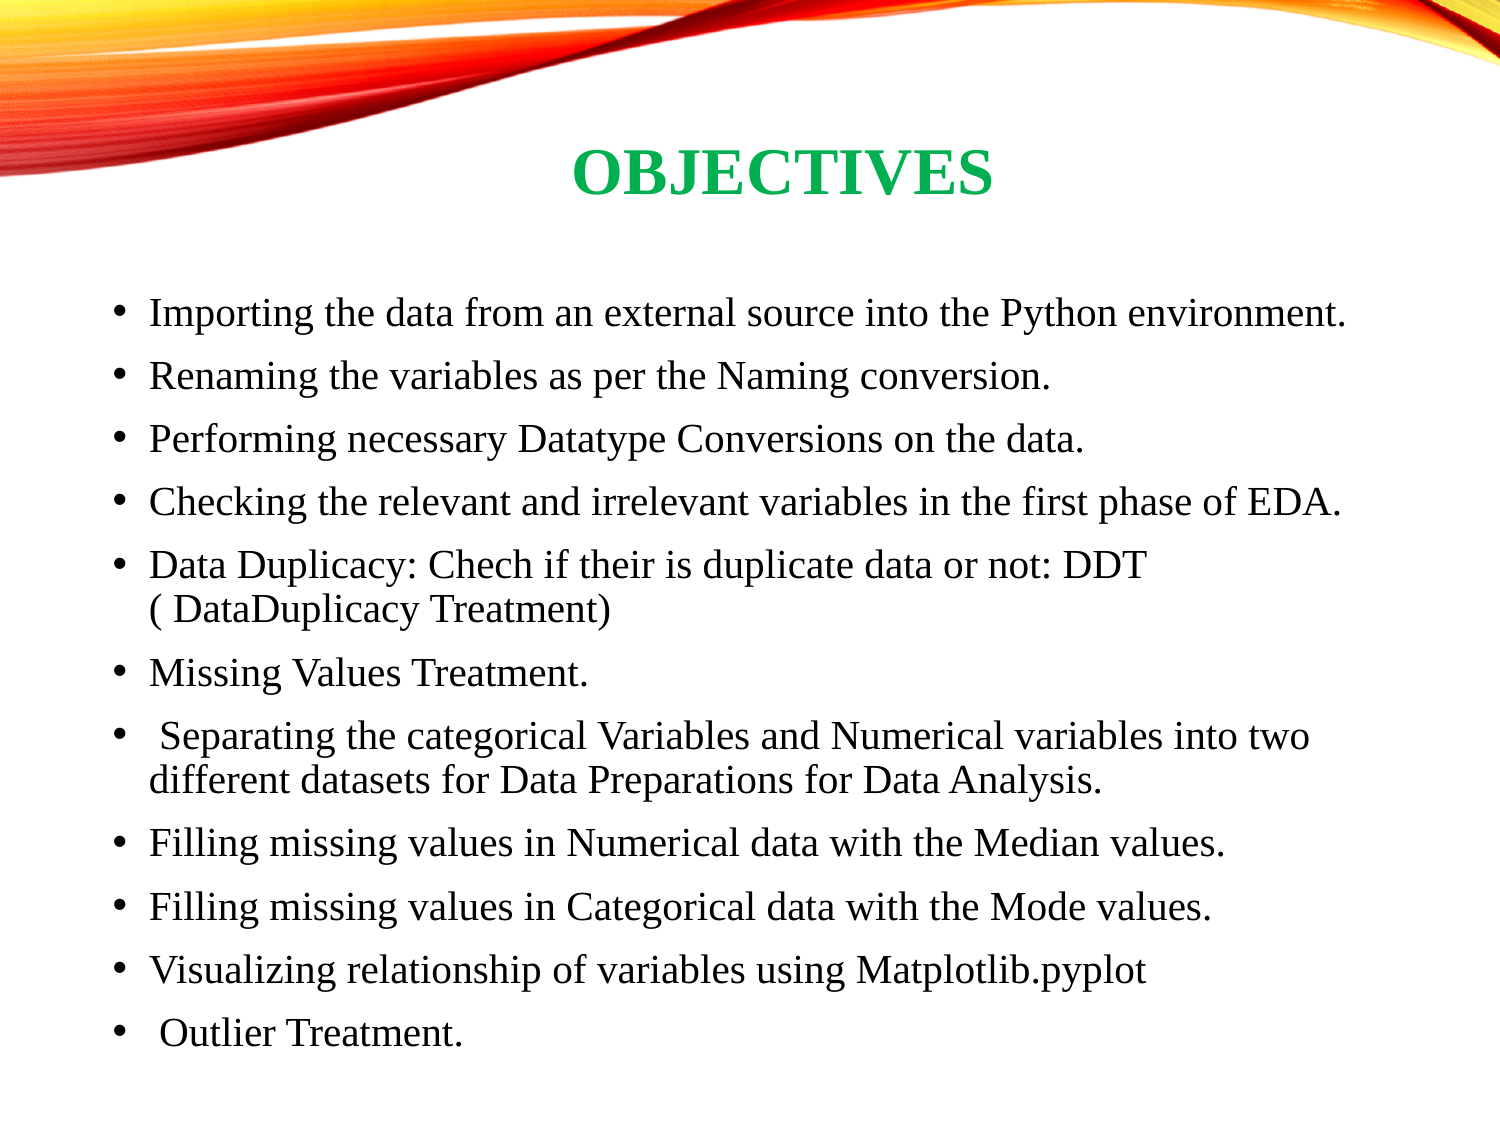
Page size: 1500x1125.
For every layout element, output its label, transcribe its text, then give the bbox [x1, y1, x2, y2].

list he necessary modules. Importing the data from an external source into the Python environment. Renaming the variables as per the Naming conversion. Performing necessary Datatype Conversions on the data. Checking the relevant and irrelevant variables in the first phase of EDA. Data Duplicacy: Chech if their is duplicate data or not: DDT ( DataDuplicacy Treatment) Missing Values Treatment. Separating the categorical Variables and Numerical variables into two different datasets for Data Preparations for Data Analysis. Filling missing values in Numerical data with the Median values. Filling missing values in Categorical data with the Mode values. Visualizing relationship of variables using Matplotlib.pyplot Outlier Treatment. [97, 219, 1403, 1071]
picture [0, 0, 1500, 178]
title OBJECTIVES [356, 125, 1211, 219]
